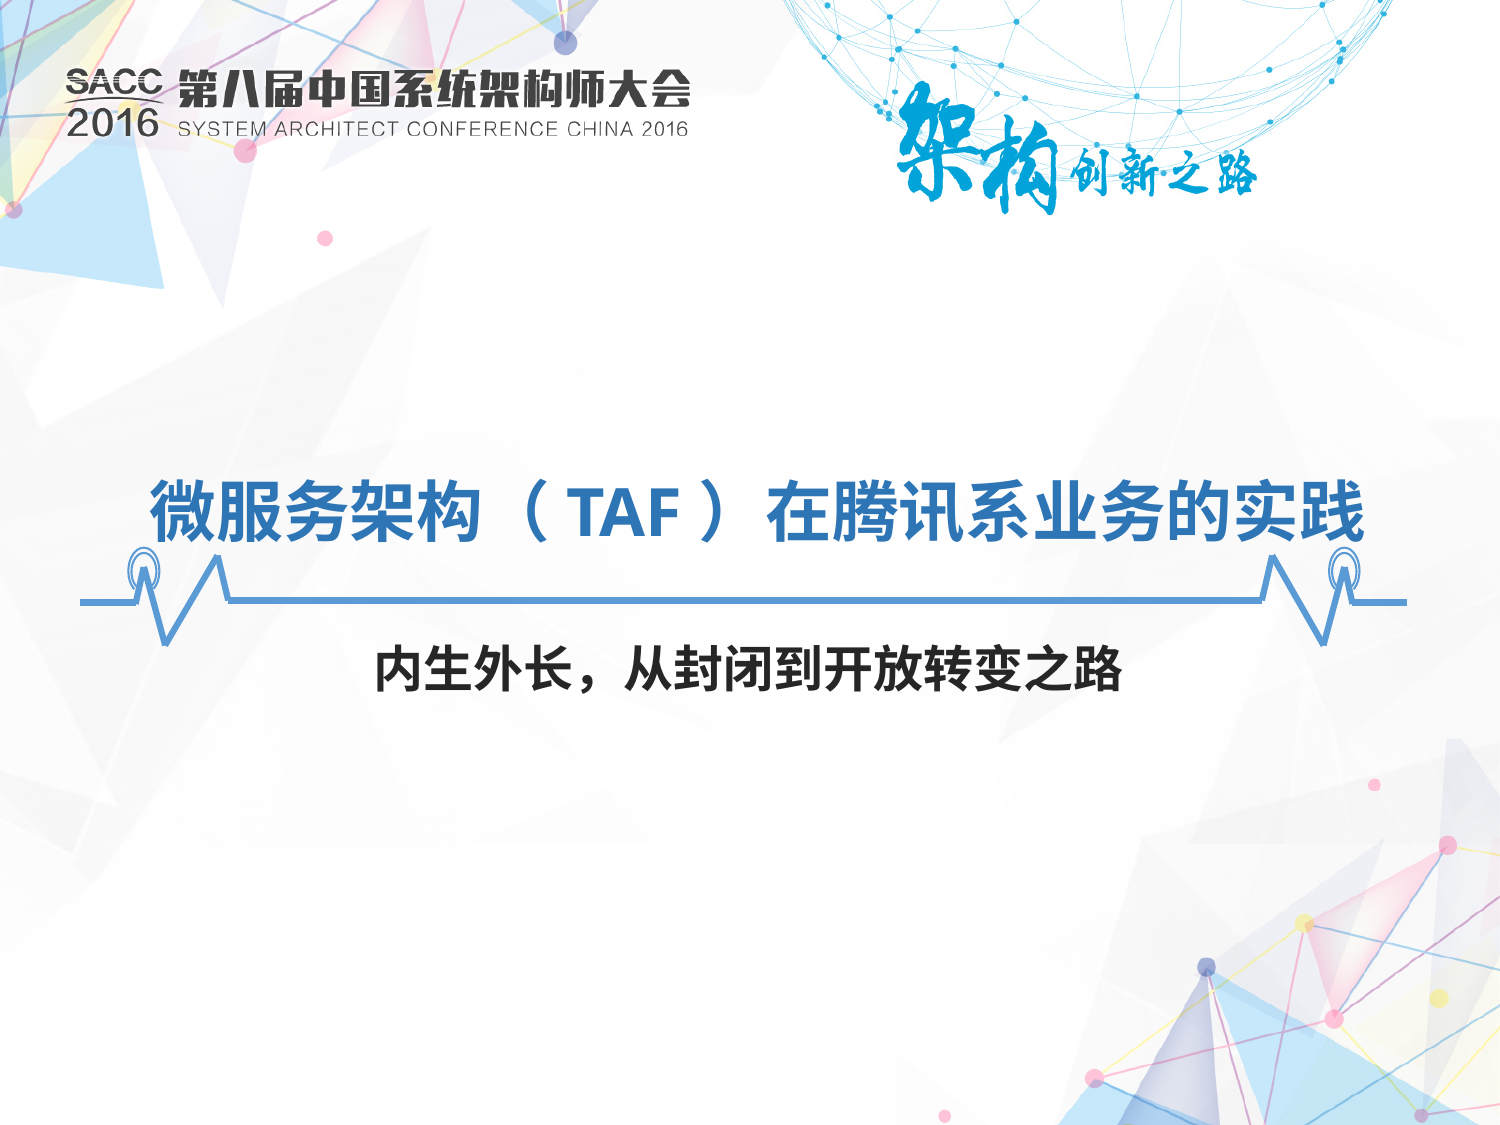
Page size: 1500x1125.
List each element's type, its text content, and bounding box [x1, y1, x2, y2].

text_box 微服务架构（TAF）在腾讯系业务的实践 [134, 462, 1381, 547]
picture [0, 0, 1500, 1125]
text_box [194, 482, 1323, 600]
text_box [956, 547, 1407, 646]
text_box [80, 547, 540, 646]
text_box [194, 601, 1323, 699]
